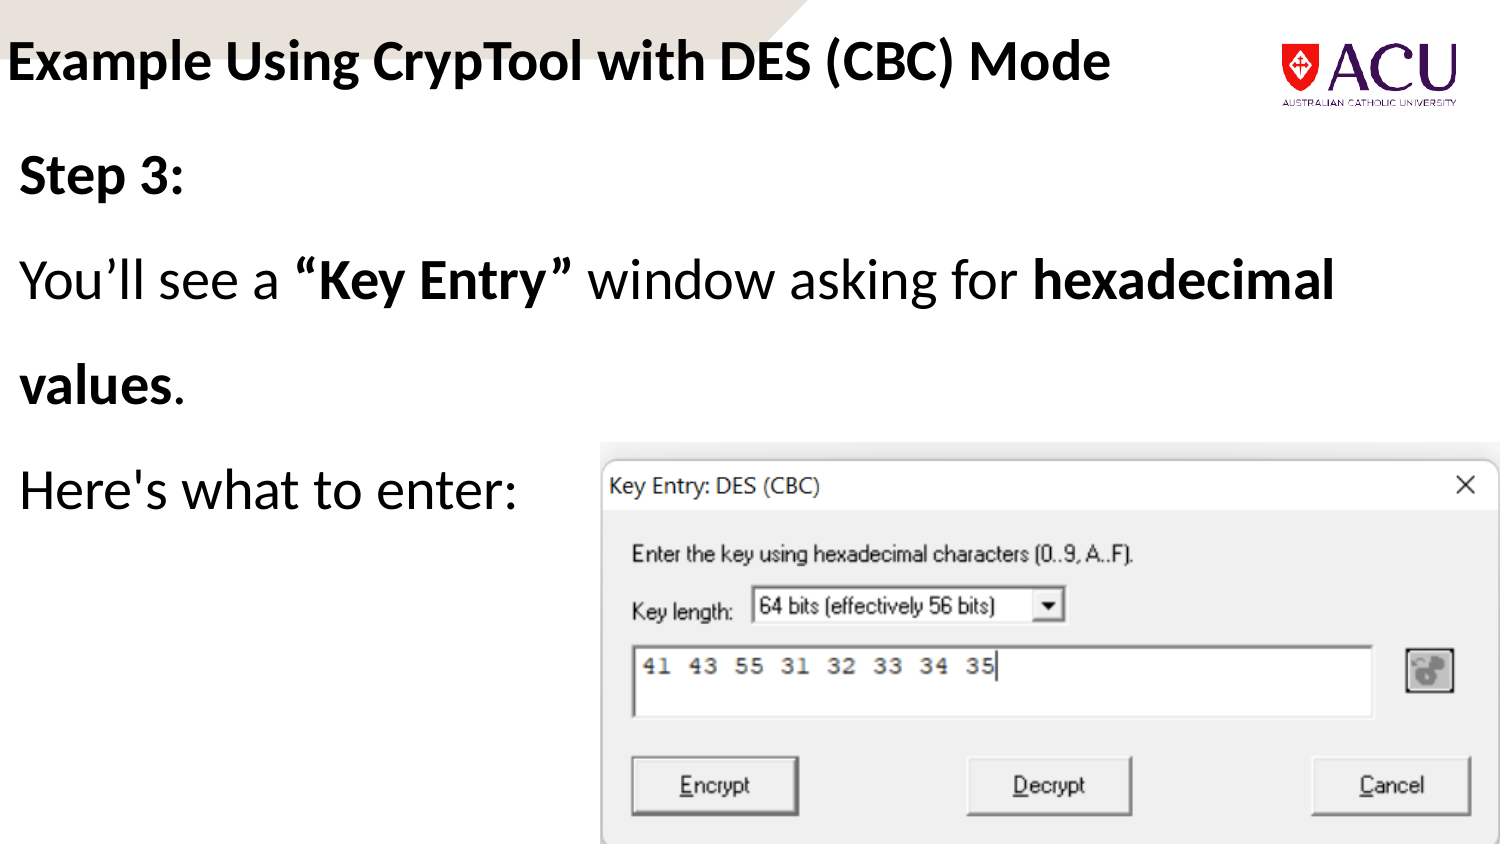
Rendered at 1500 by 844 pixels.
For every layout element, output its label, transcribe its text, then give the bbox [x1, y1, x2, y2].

text_box Step 3: You’ll see a “Key Entry” window asking for hexadecimal values. Here's what to enter: [4, 94, 1491, 529]
picture [599, 441, 1500, 844]
text_box Example Using CrypTool with DES (CBC) Mode [0, 0, 1491, 100]
